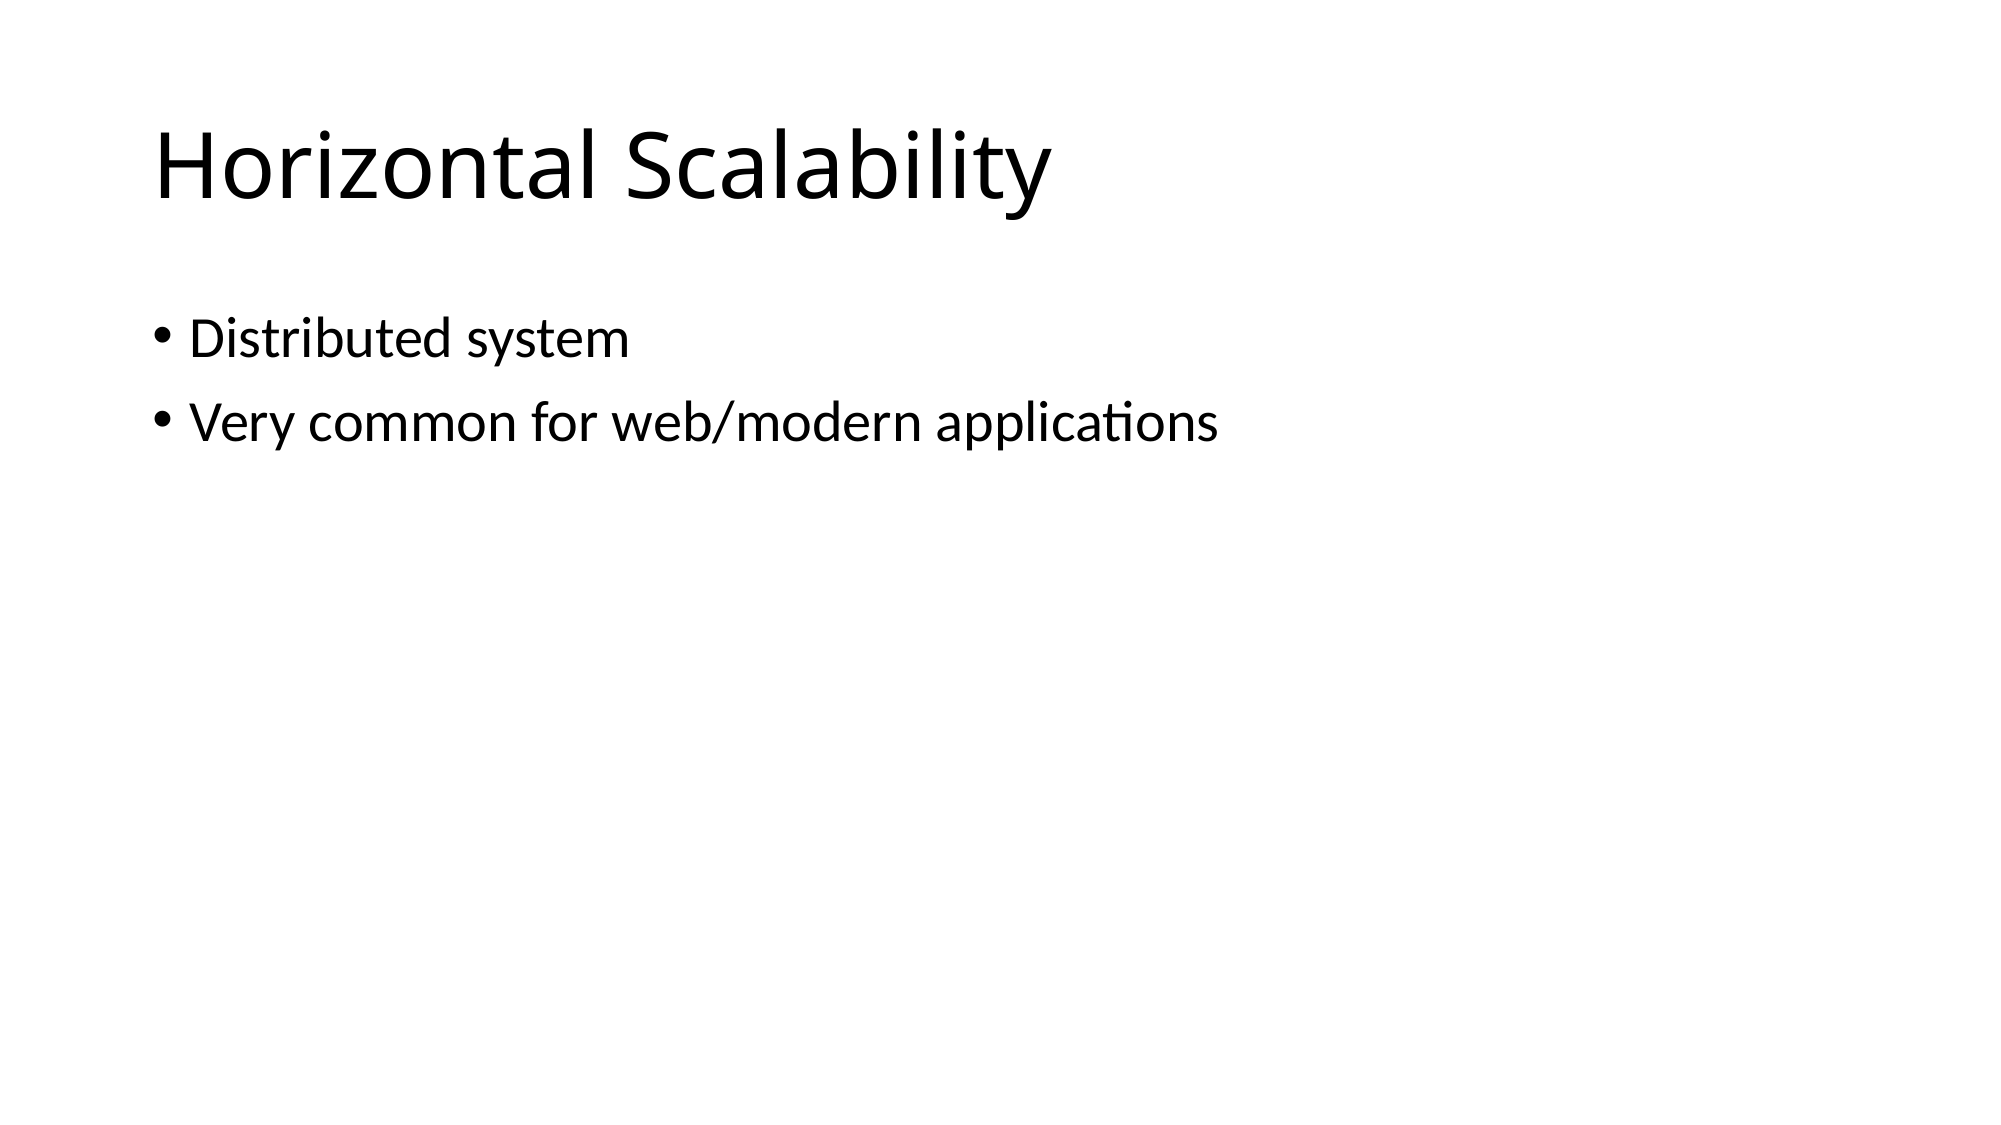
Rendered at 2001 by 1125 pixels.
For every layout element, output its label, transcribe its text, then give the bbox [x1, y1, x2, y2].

title Horizontal Scalability [137, 59, 1863, 278]
list Distributed system Very common for web/modern applications [137, 299, 1863, 1014]
